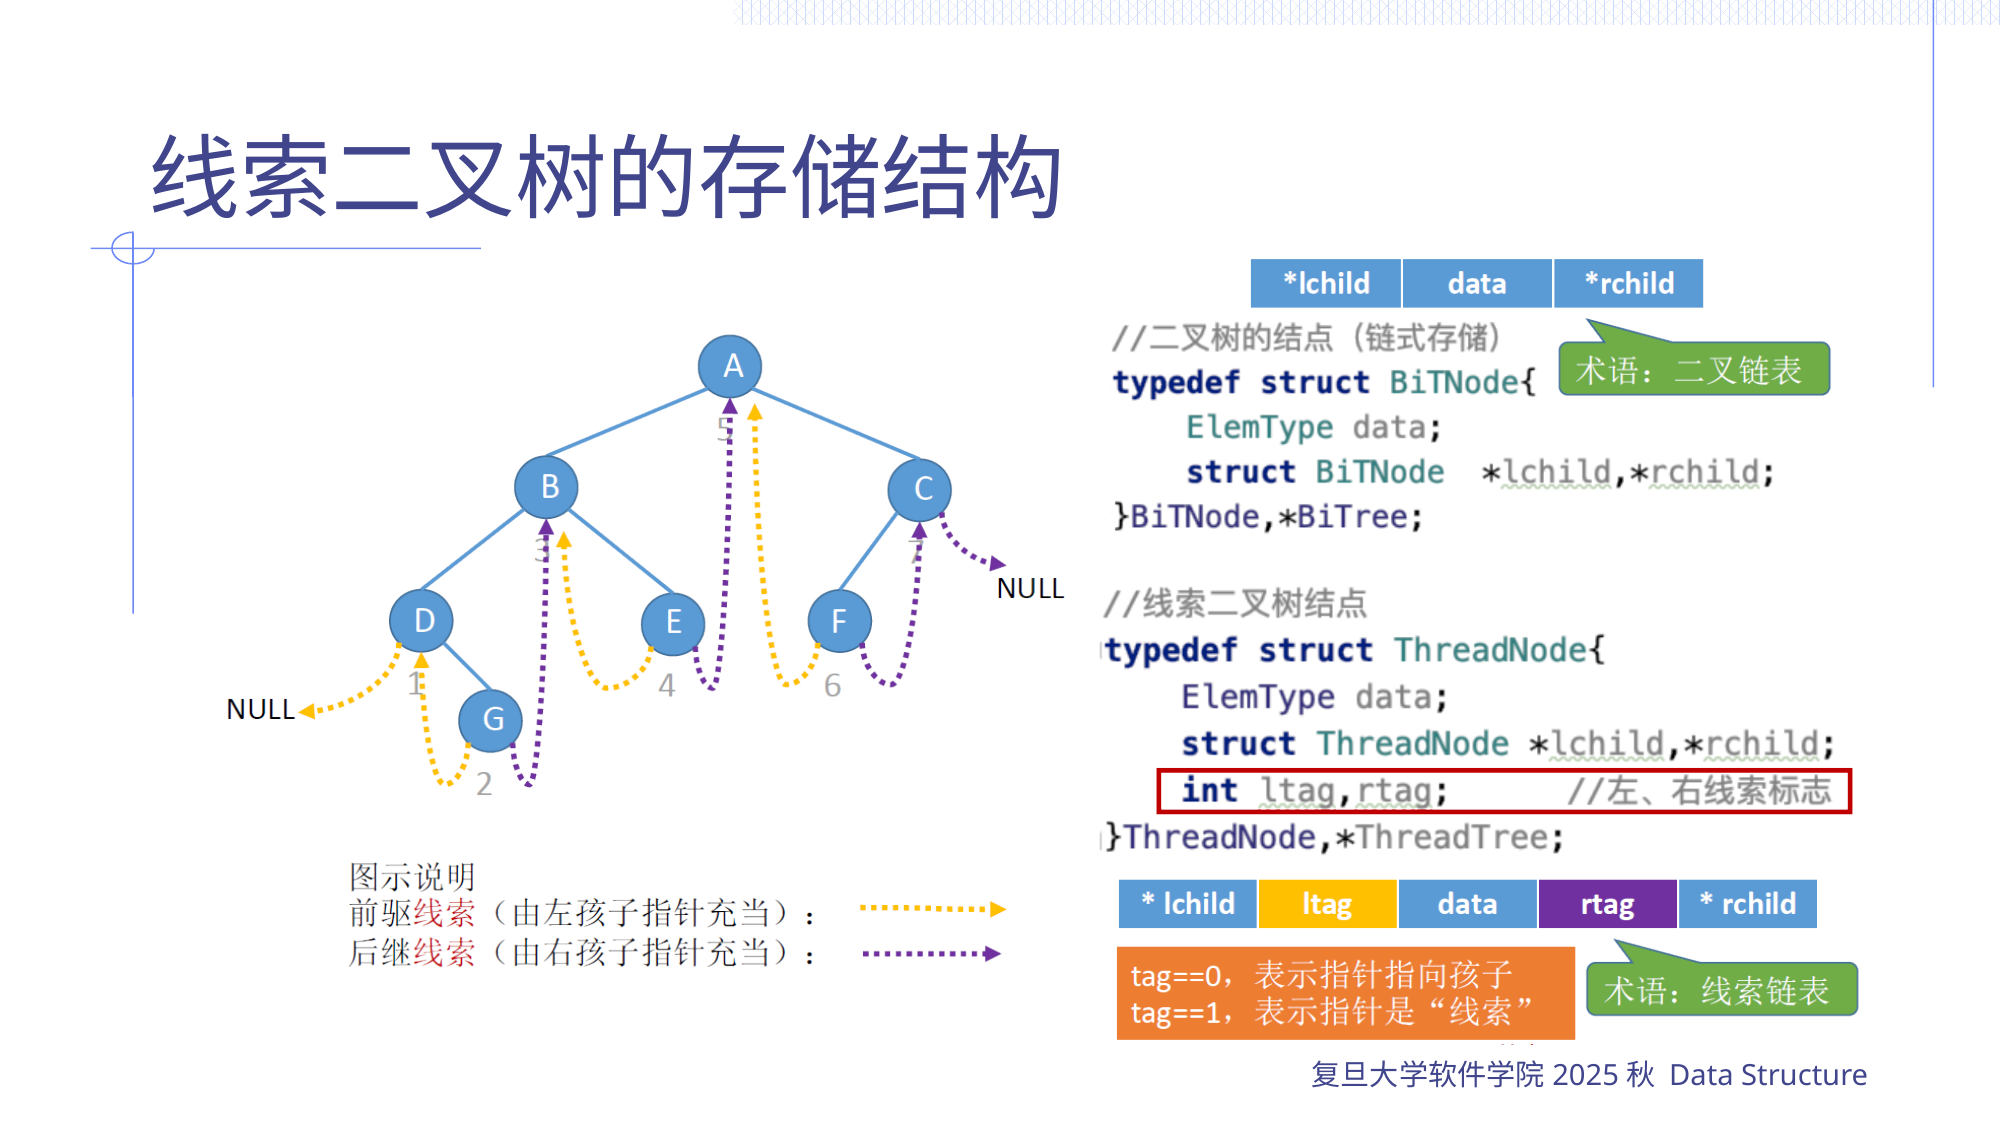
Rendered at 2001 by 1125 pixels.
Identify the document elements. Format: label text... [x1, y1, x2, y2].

title 线索二叉树的存储结构 [133, 50, 1834, 238]
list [190, 255, 1877, 1045]
